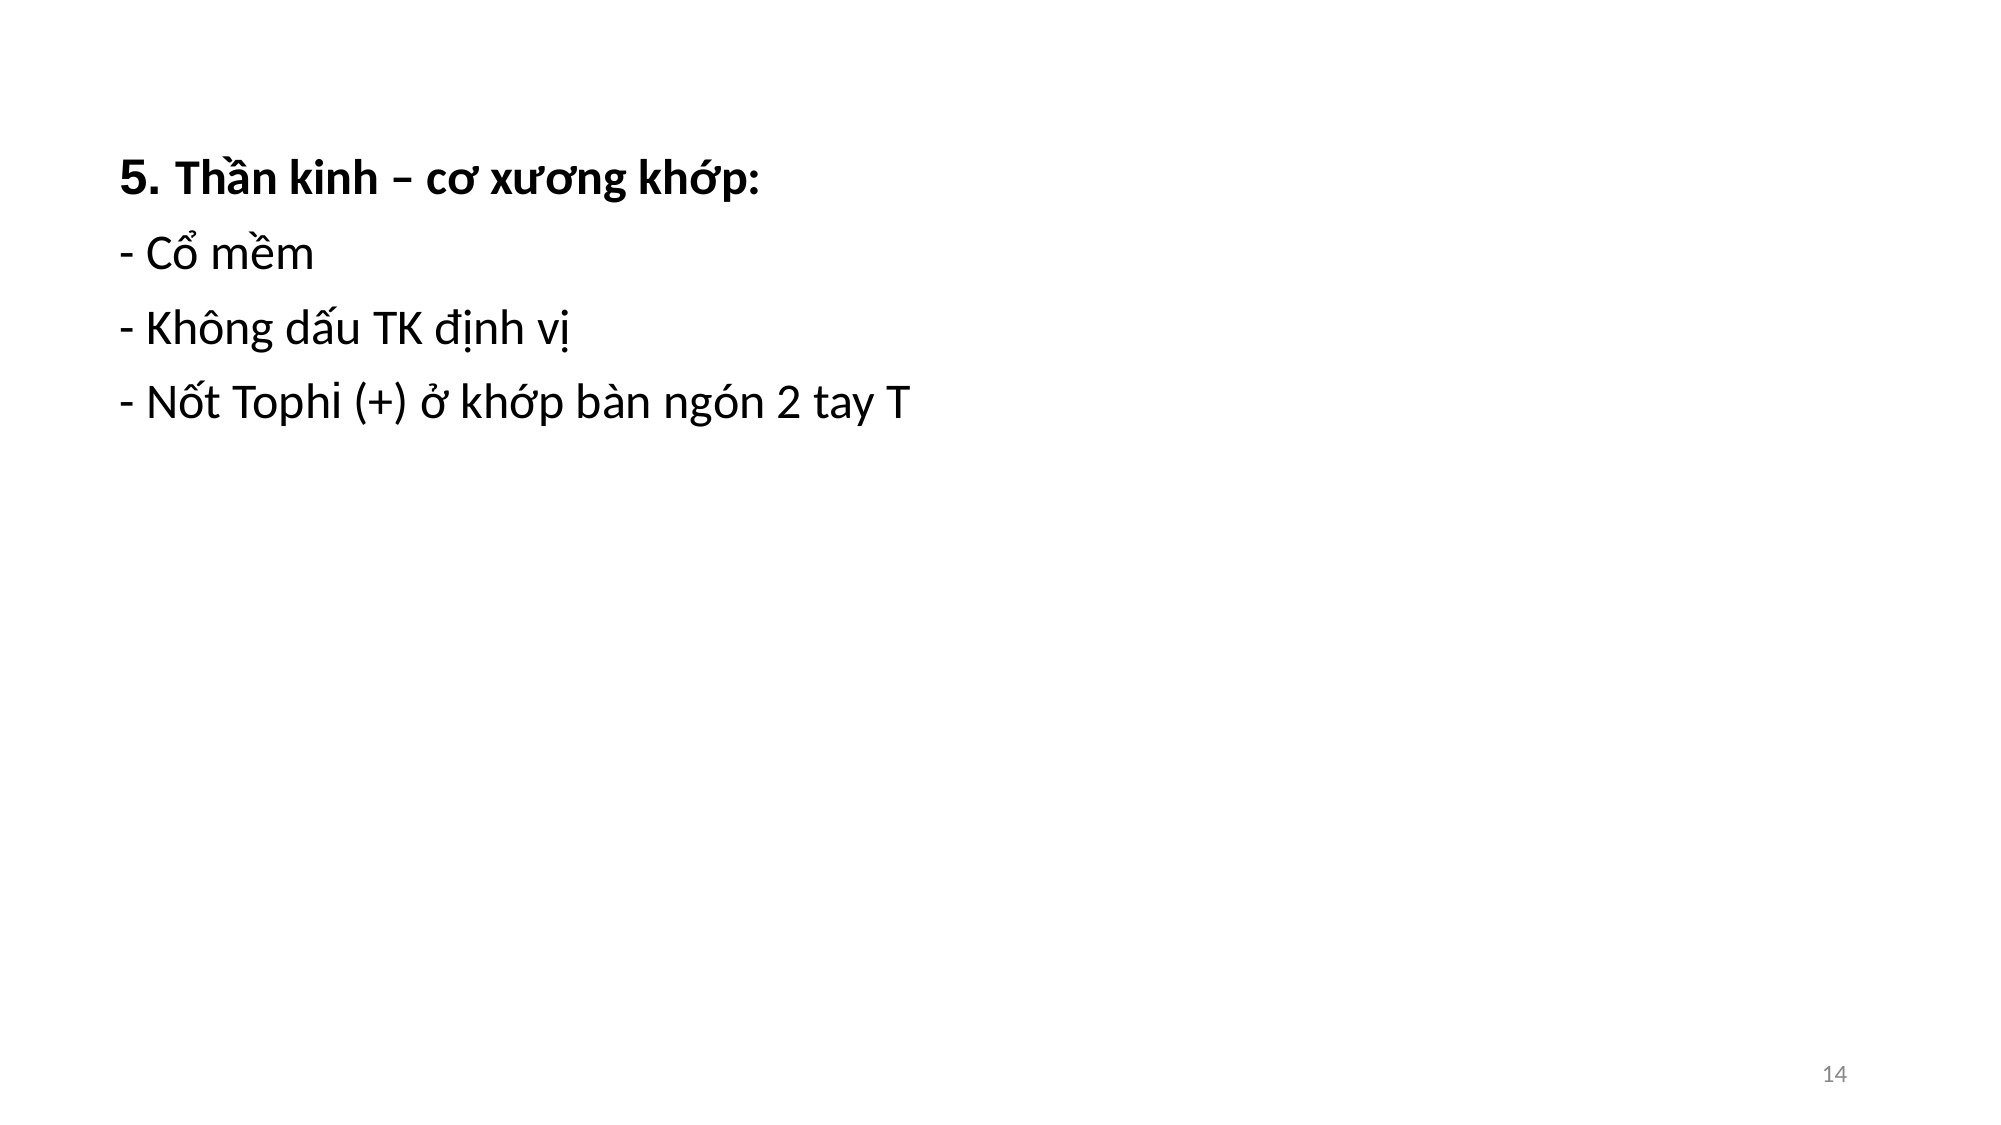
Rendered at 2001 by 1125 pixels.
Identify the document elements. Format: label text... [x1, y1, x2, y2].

list 5. Thần kinh – cơ xương khớp: - Cổ mềm - Không dấu TK định vị - Nốt Tophi (+) ở khớp bàn ngón 2 tay T [104, 143, 1693, 901]
slide_number ‹#› [1412, 1042, 1863, 1103]
